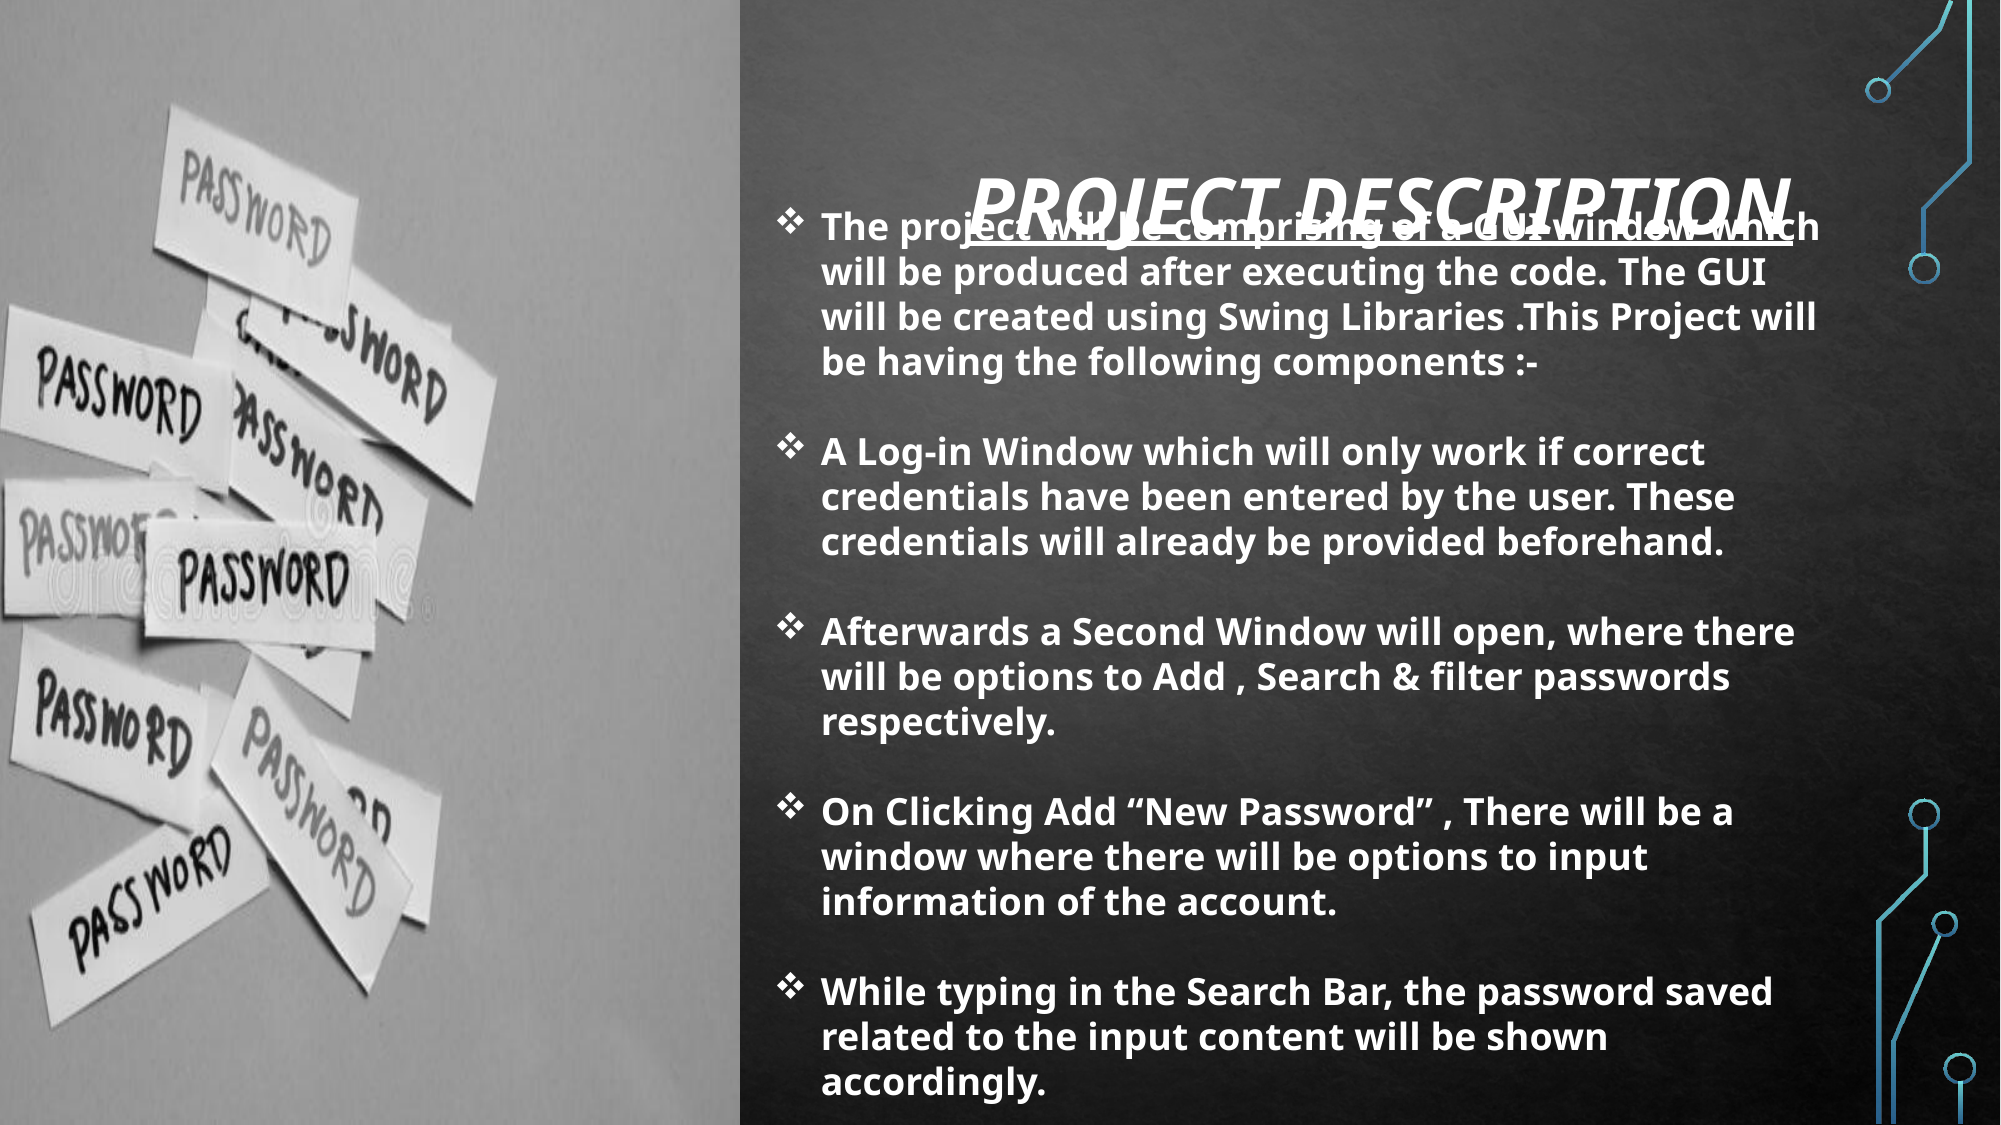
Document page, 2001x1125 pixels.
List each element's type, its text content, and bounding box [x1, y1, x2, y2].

text_box The project will be comprising of a GUI window which will be produced after executing the code. The GUI will be created using Swing Libraries .This Project will be having the following components :- A Log-in Window which will only work if correct credentials have been entered by the user. These credentials will already be provided beforehand. Afterwards a Second Window will open, where there will be options to Add , Search & filter passwords respectively. On Clicking Add “New Password” , There will be a window where there will be options to input information of the account. While typing in the Search Bar, the password saved related to the input content will be shown accordingly. Furthermore, there will be Two-time confirmation of passwords to increase precise input of the passwords. [759, 195, 1855, 1125]
title PROJECT DESCRIPTION [952, 99, 1877, 260]
picture [0, 0, 741, 1125]
